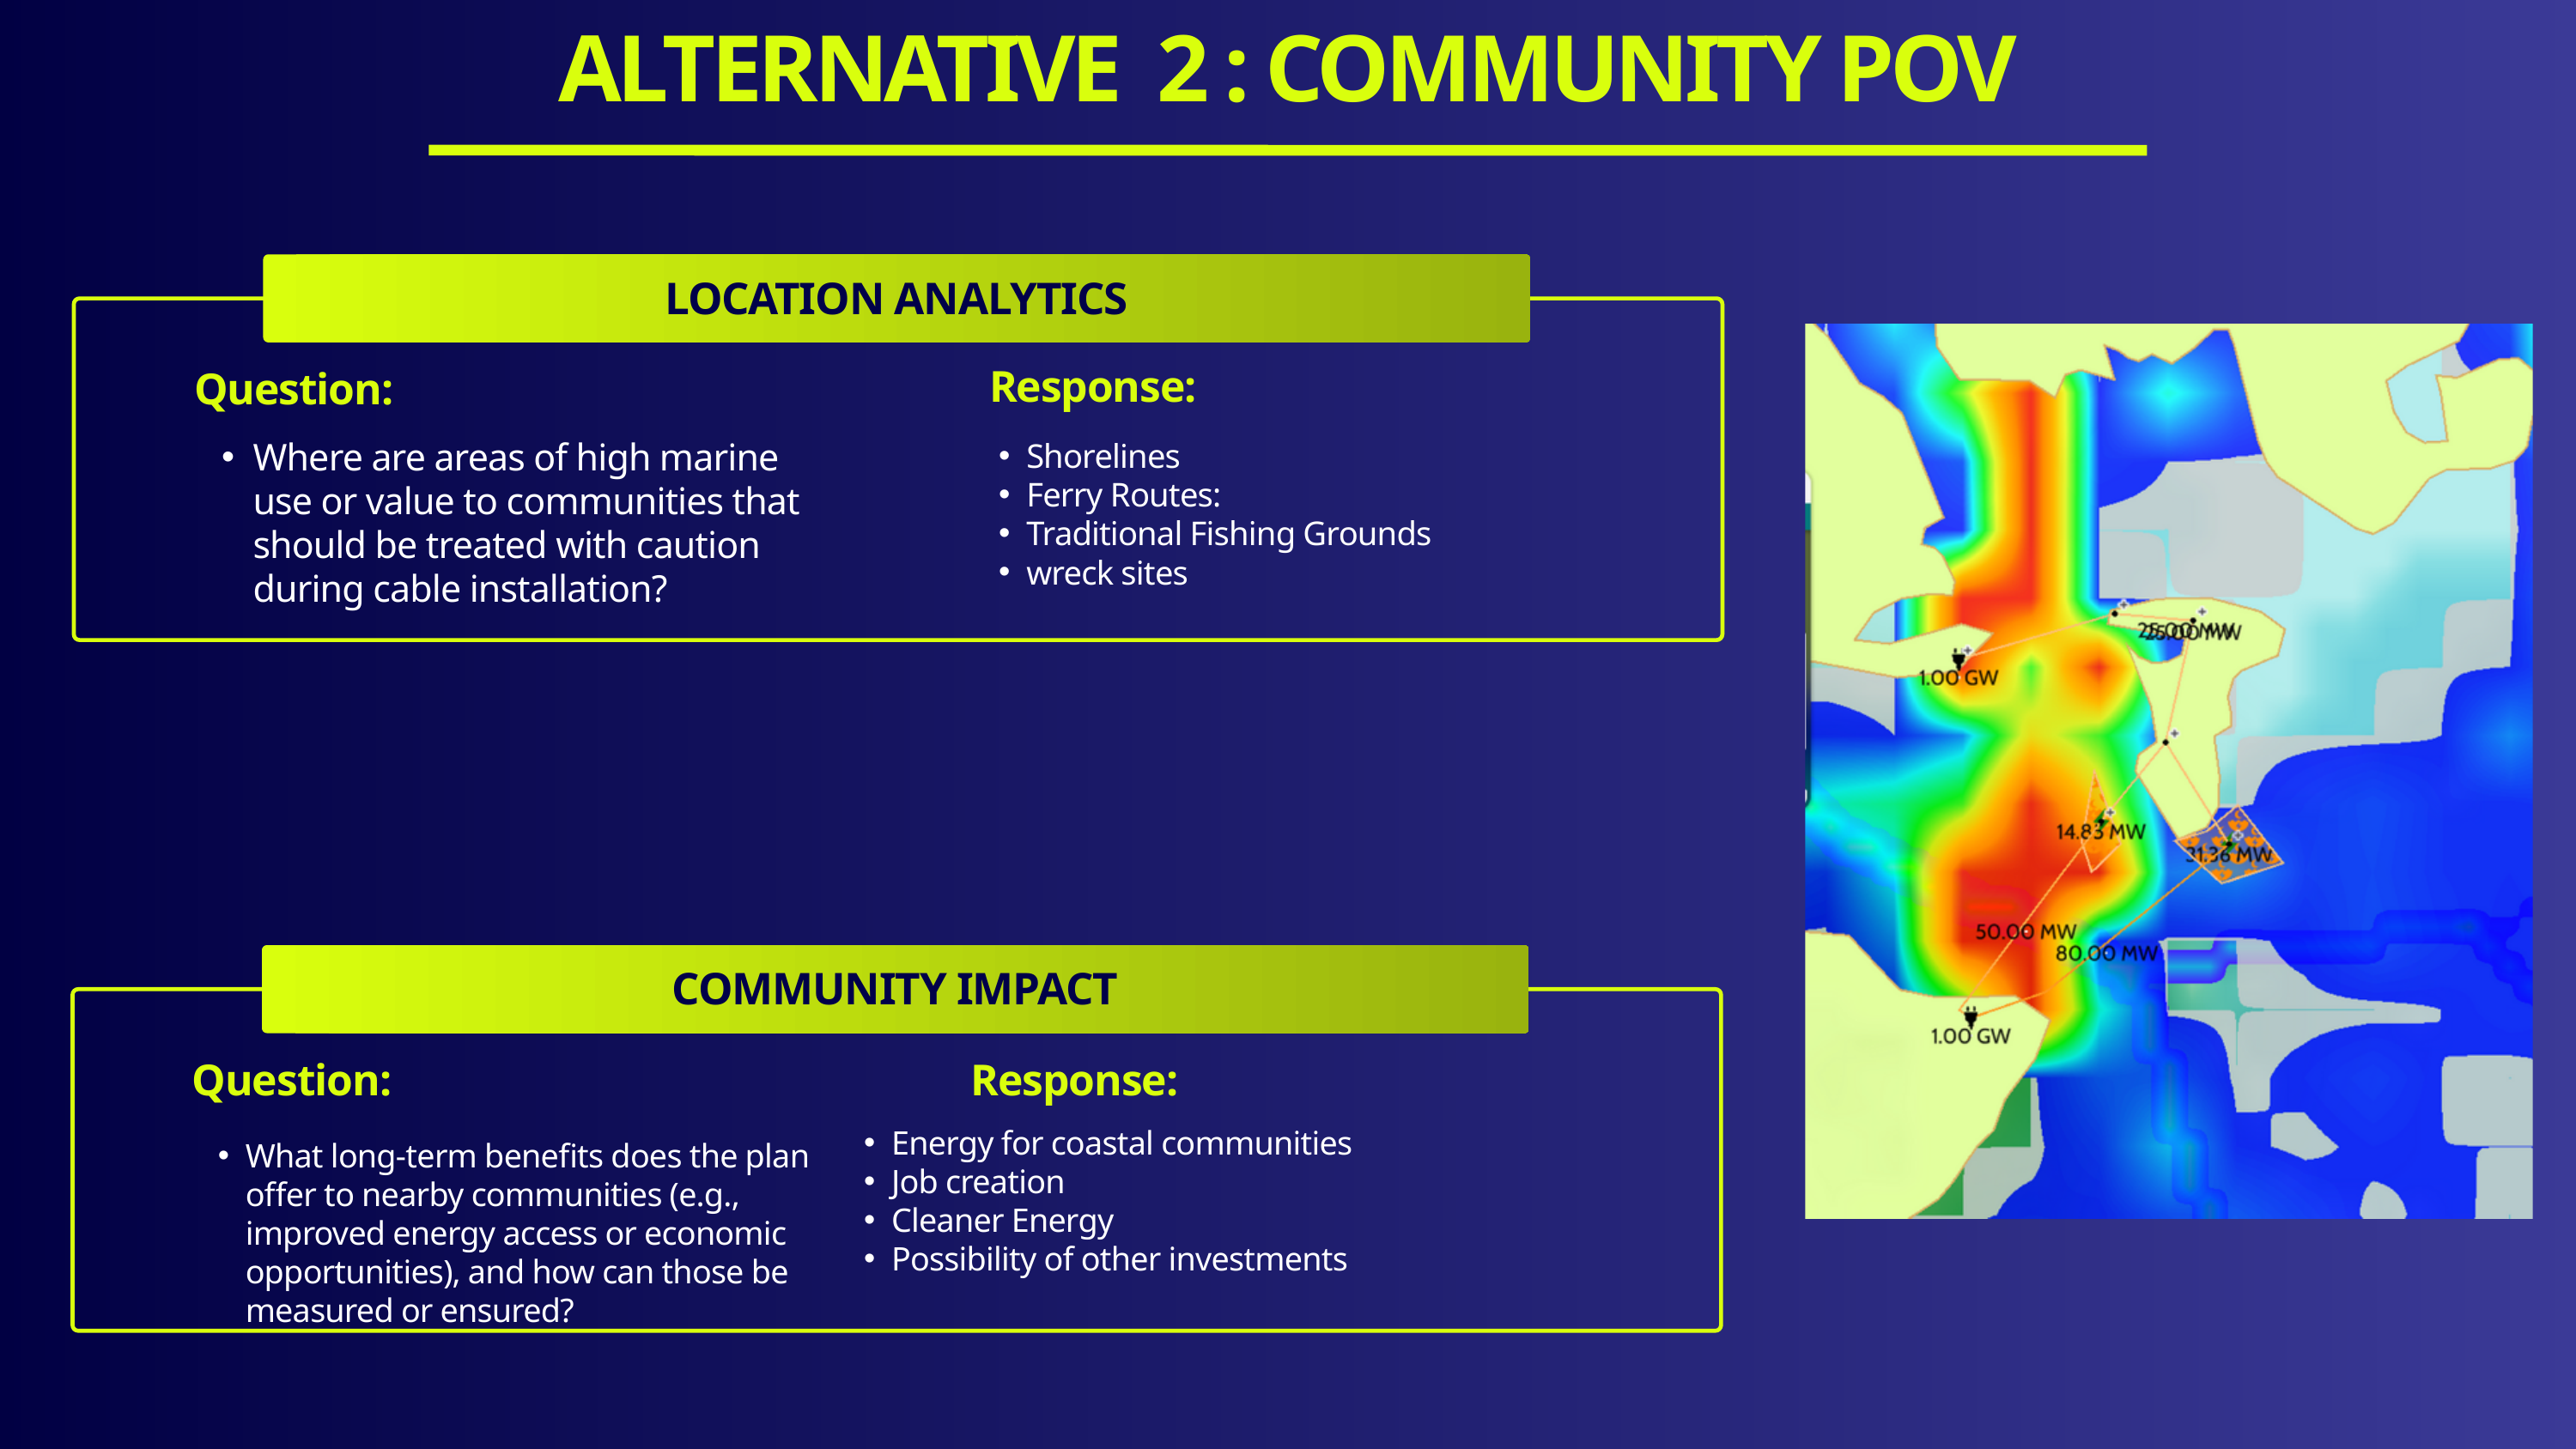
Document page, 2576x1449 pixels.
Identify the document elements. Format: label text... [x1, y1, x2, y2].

text_box ALTERNATIVE 2 : COMMUNITY POV [384, 38, 2191, 121]
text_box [72, 989, 1722, 1331]
text_box [1805, 324, 2533, 1219]
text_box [261, 944, 1529, 1034]
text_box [73, 298, 1723, 640]
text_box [263, 254, 1531, 343]
